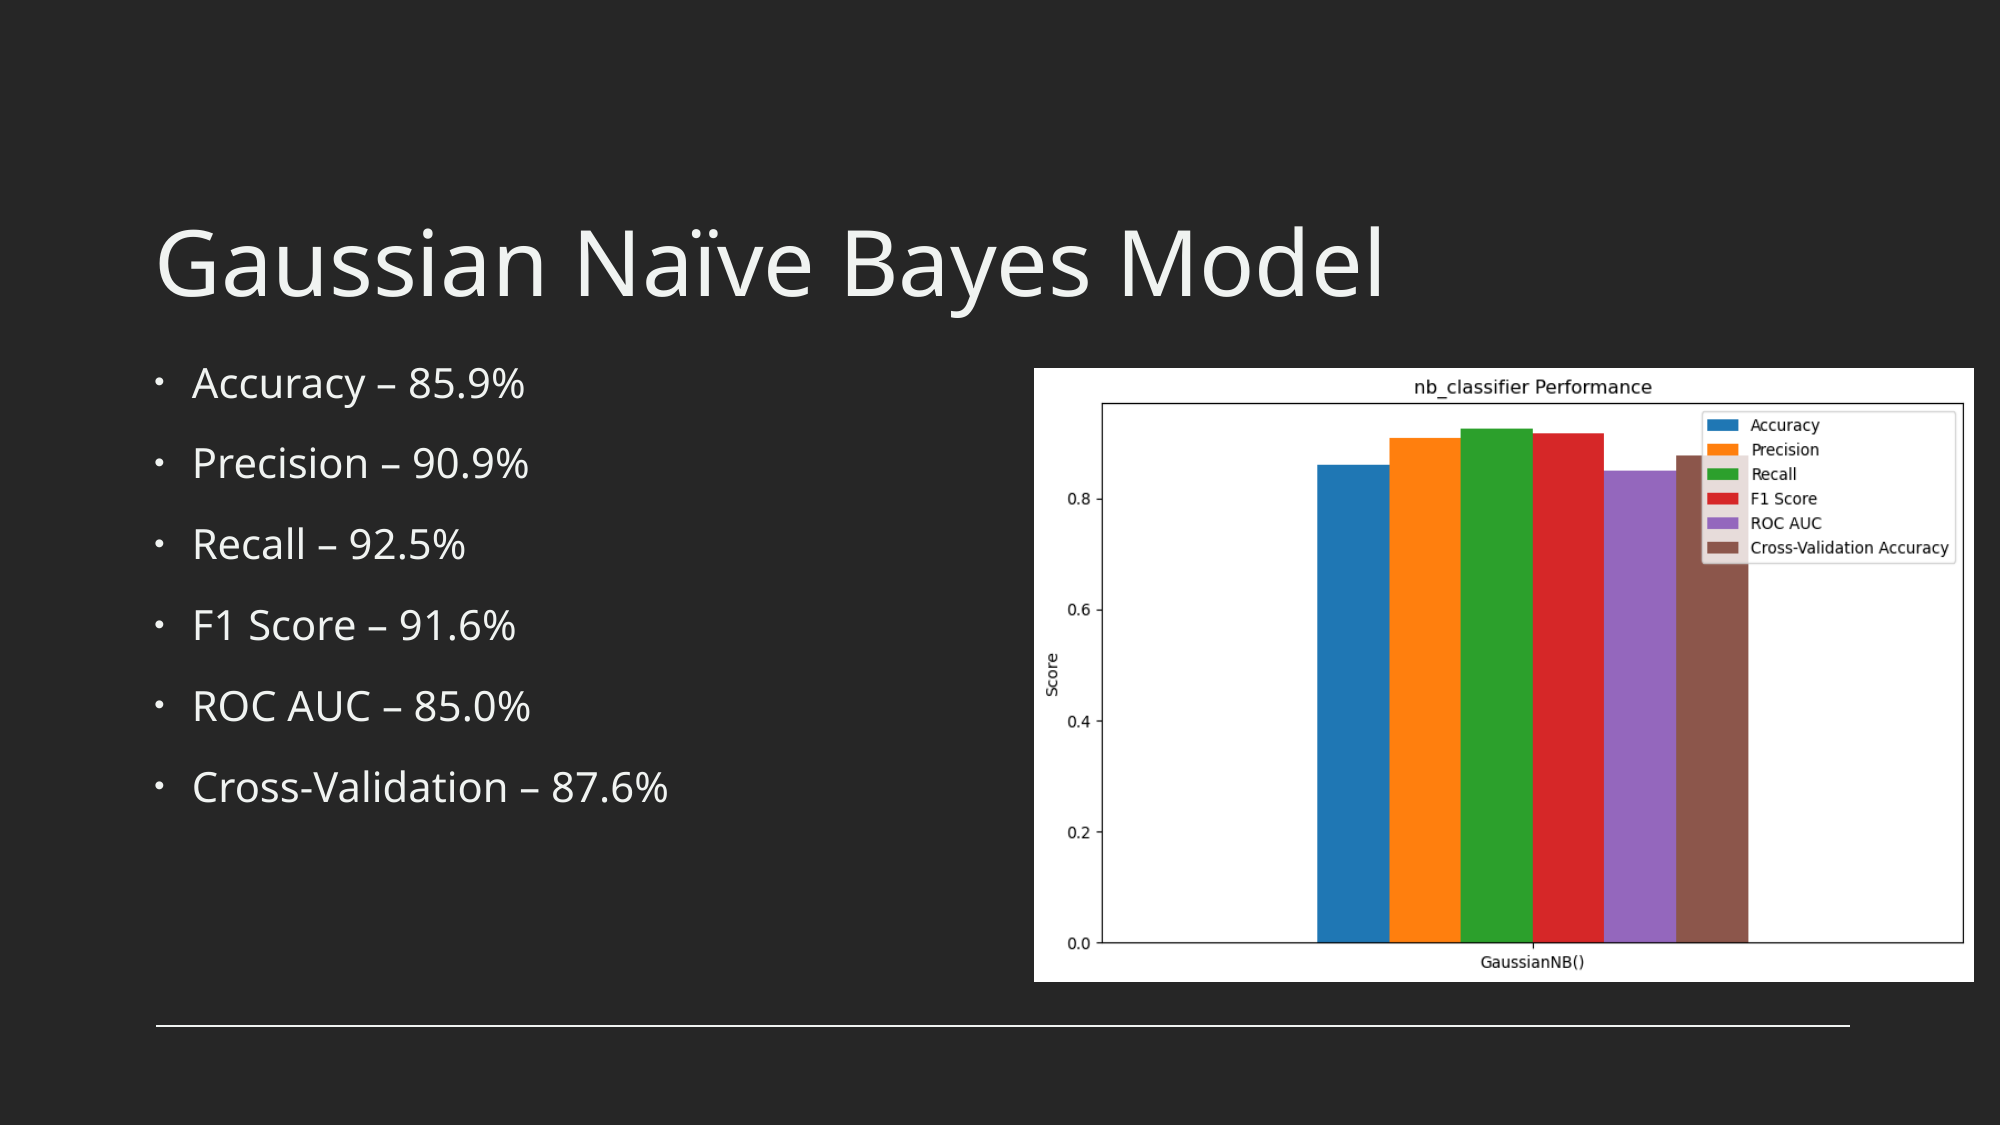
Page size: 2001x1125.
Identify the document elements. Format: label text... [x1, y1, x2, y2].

title Gaussian Naïve Bayes Model [139, 143, 1850, 322]
list Accuracy – 85.9% Precision – 90.9% Recall – 92.5% F1 Score – 91.6% ROC AUC – 85.0% Cross-Validation – 87.6% [139, 338, 1000, 980]
picture [1034, 368, 1974, 982]
